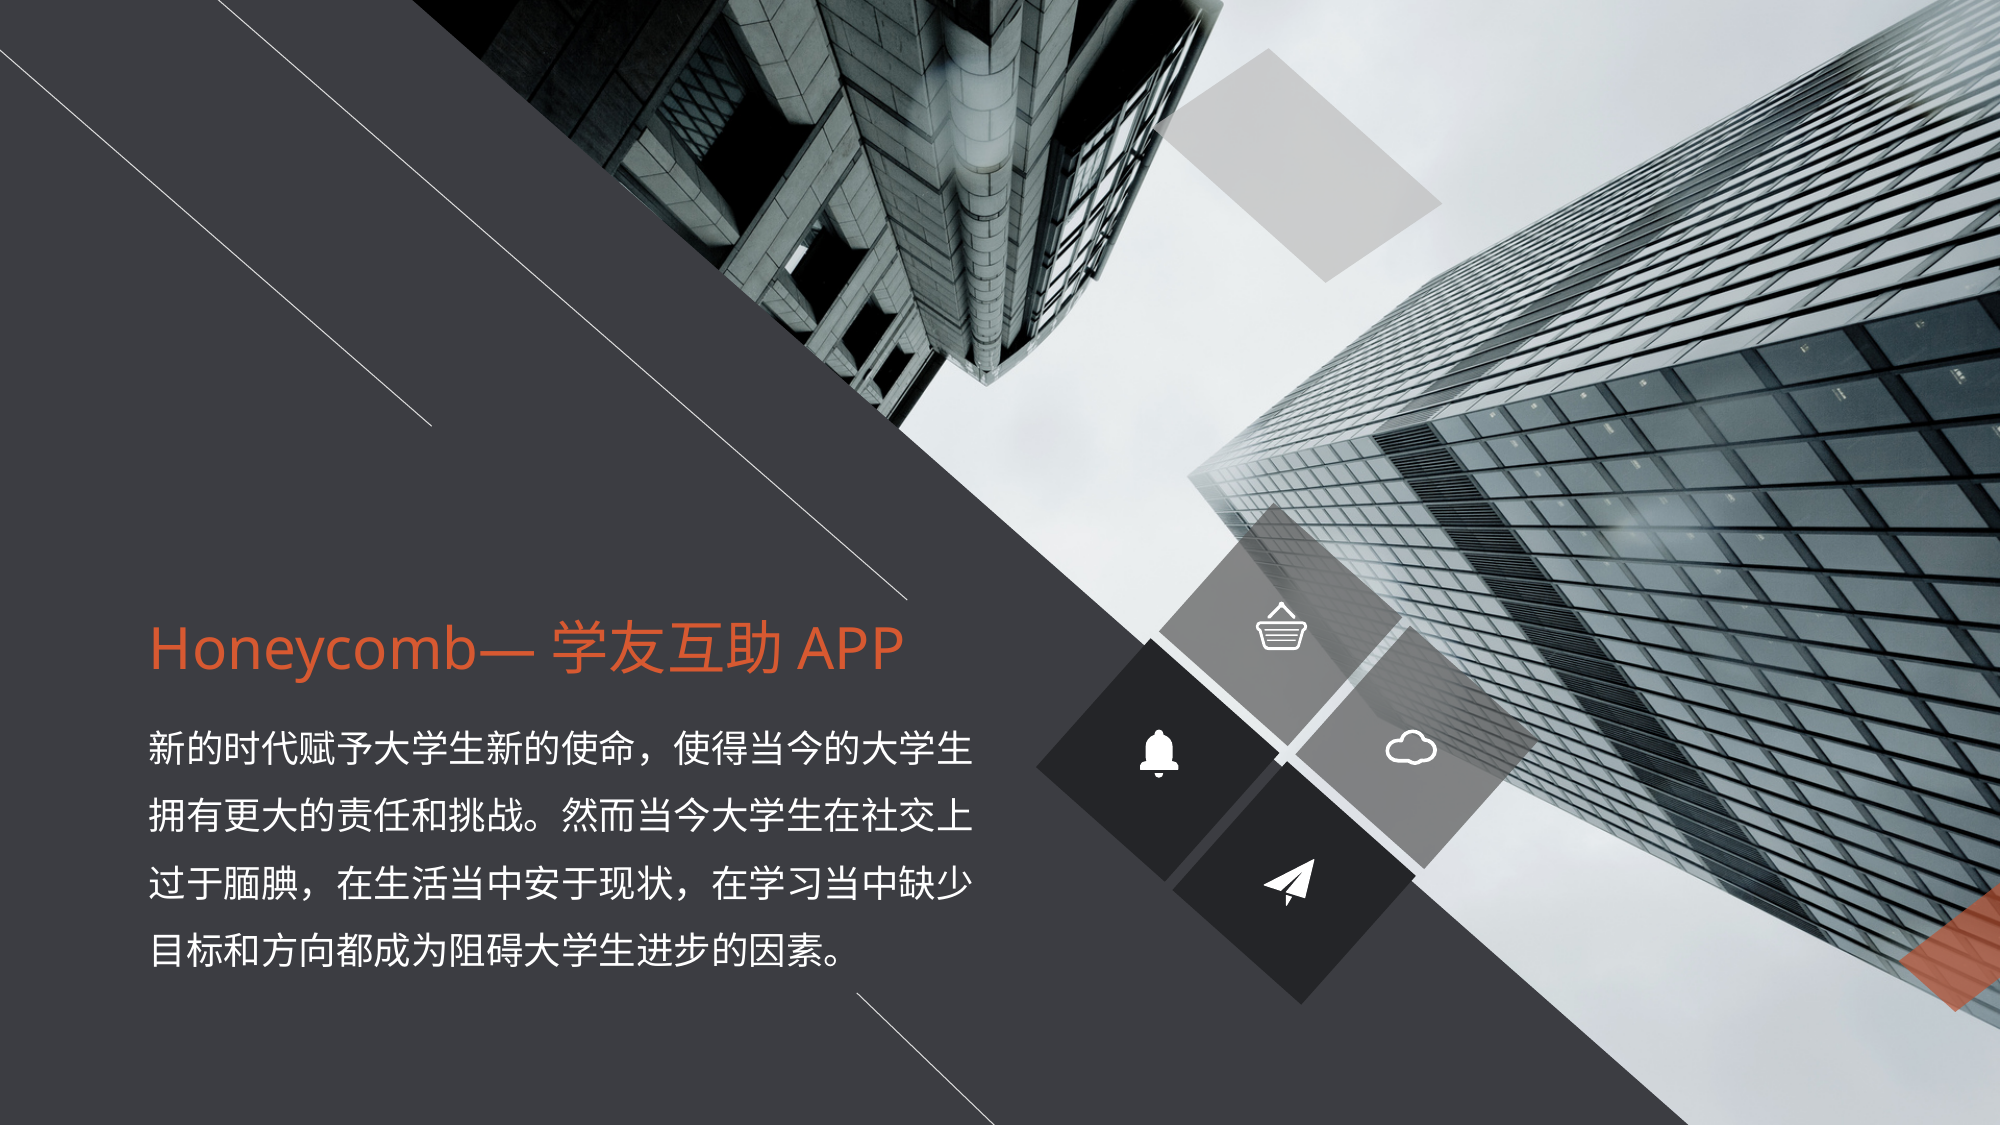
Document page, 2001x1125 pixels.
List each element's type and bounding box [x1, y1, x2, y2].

text_box [197, 0, 908, 600]
text_box [1295, 625, 1539, 870]
text_box [0, 0, 432, 427]
text_box [1172, 761, 1416, 1005]
text_box [1158, 502, 1403, 747]
text_box [1035, 638, 1280, 882]
text_box [856, 992, 1054, 1125]
picture [0, 0, 2000, 1125]
